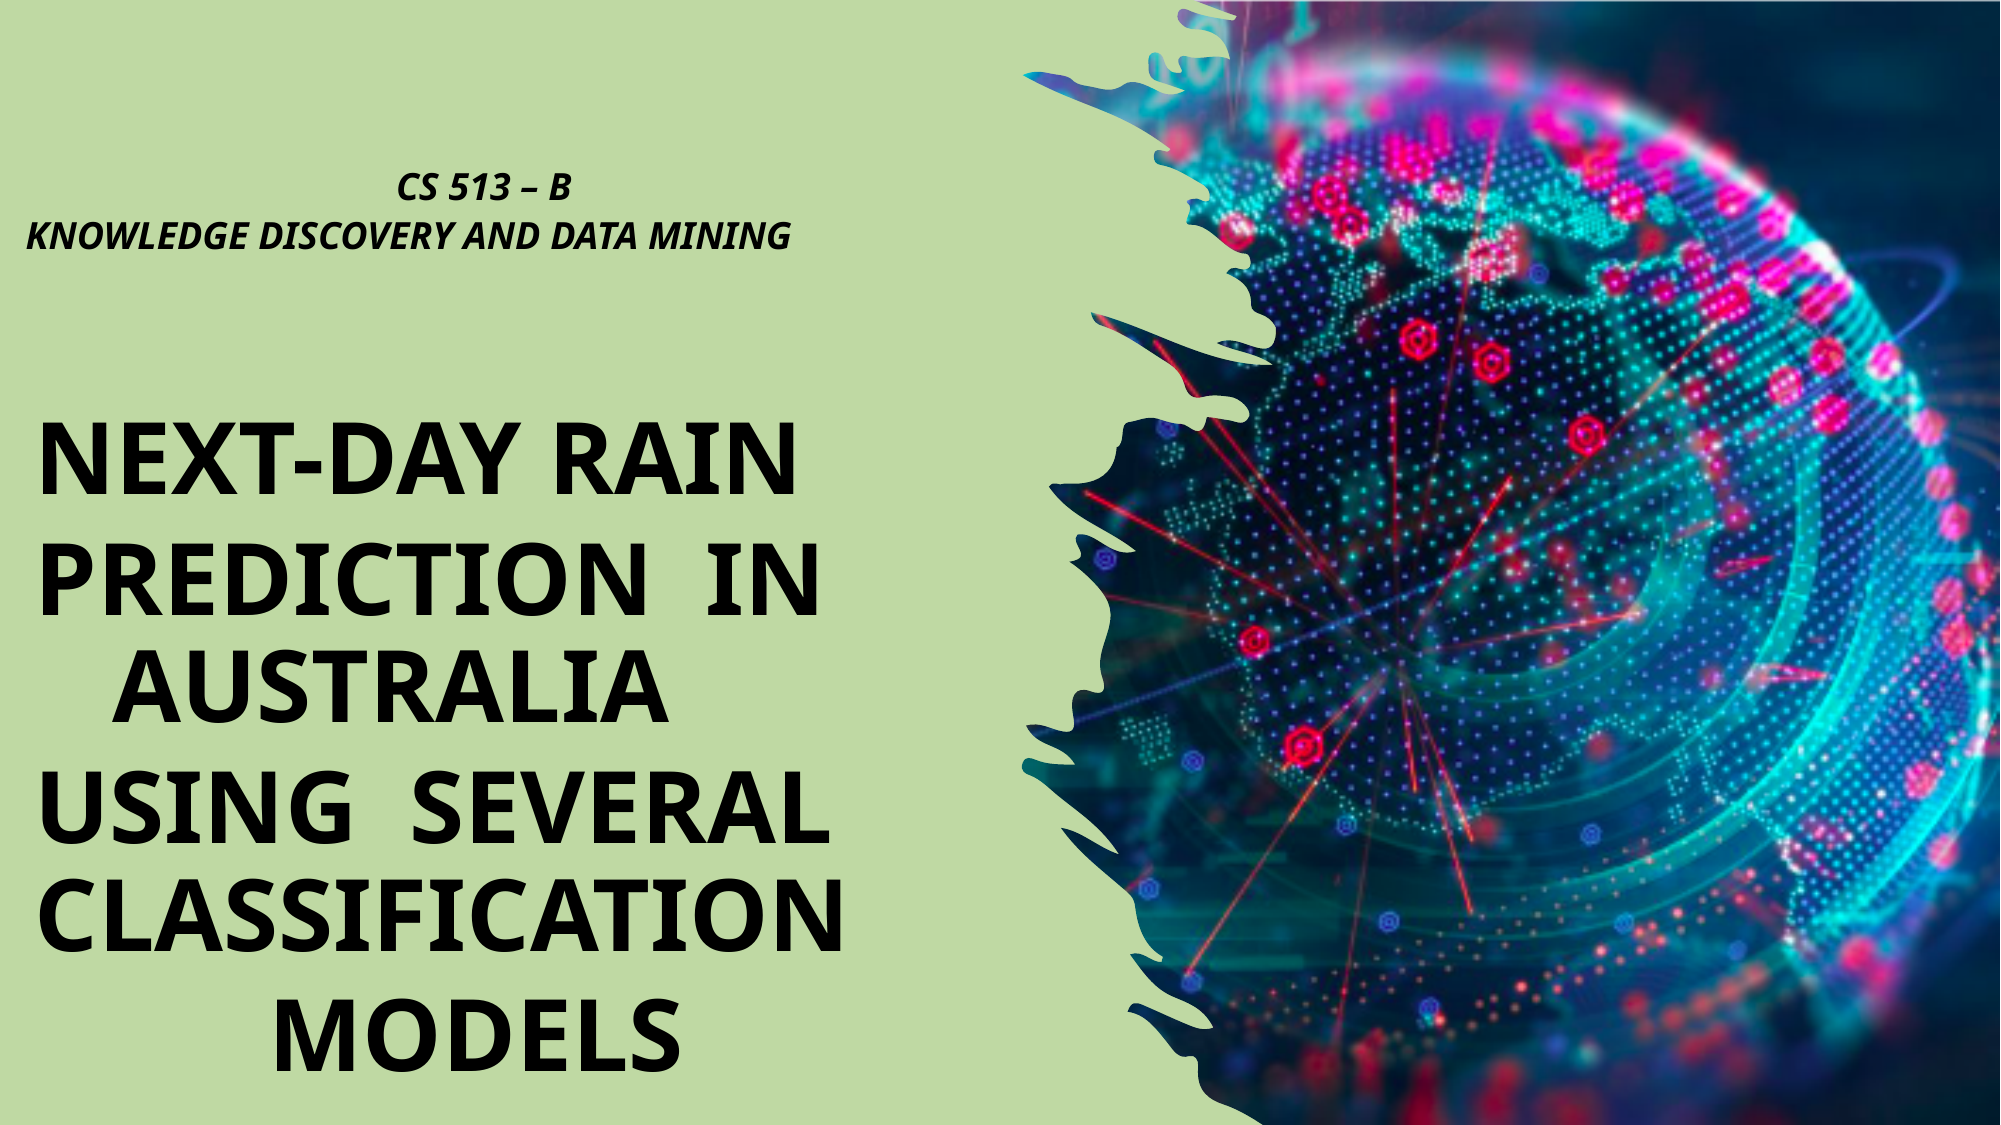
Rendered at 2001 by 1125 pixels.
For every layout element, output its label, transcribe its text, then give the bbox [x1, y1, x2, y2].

text_box CS 513 – B KNOWLEDGE DISCOVERY AND DATA MINING [10, 59, 1021, 357]
text_box NEXT-DAY RAIN PREDICTION IN AUSTRALIA USING SEVERAL CLASSIFICATION MODELS [19, 280, 1021, 1125]
picture [1021, 0, 2000, 1125]
text_box [0, 0, 1021, 1125]
